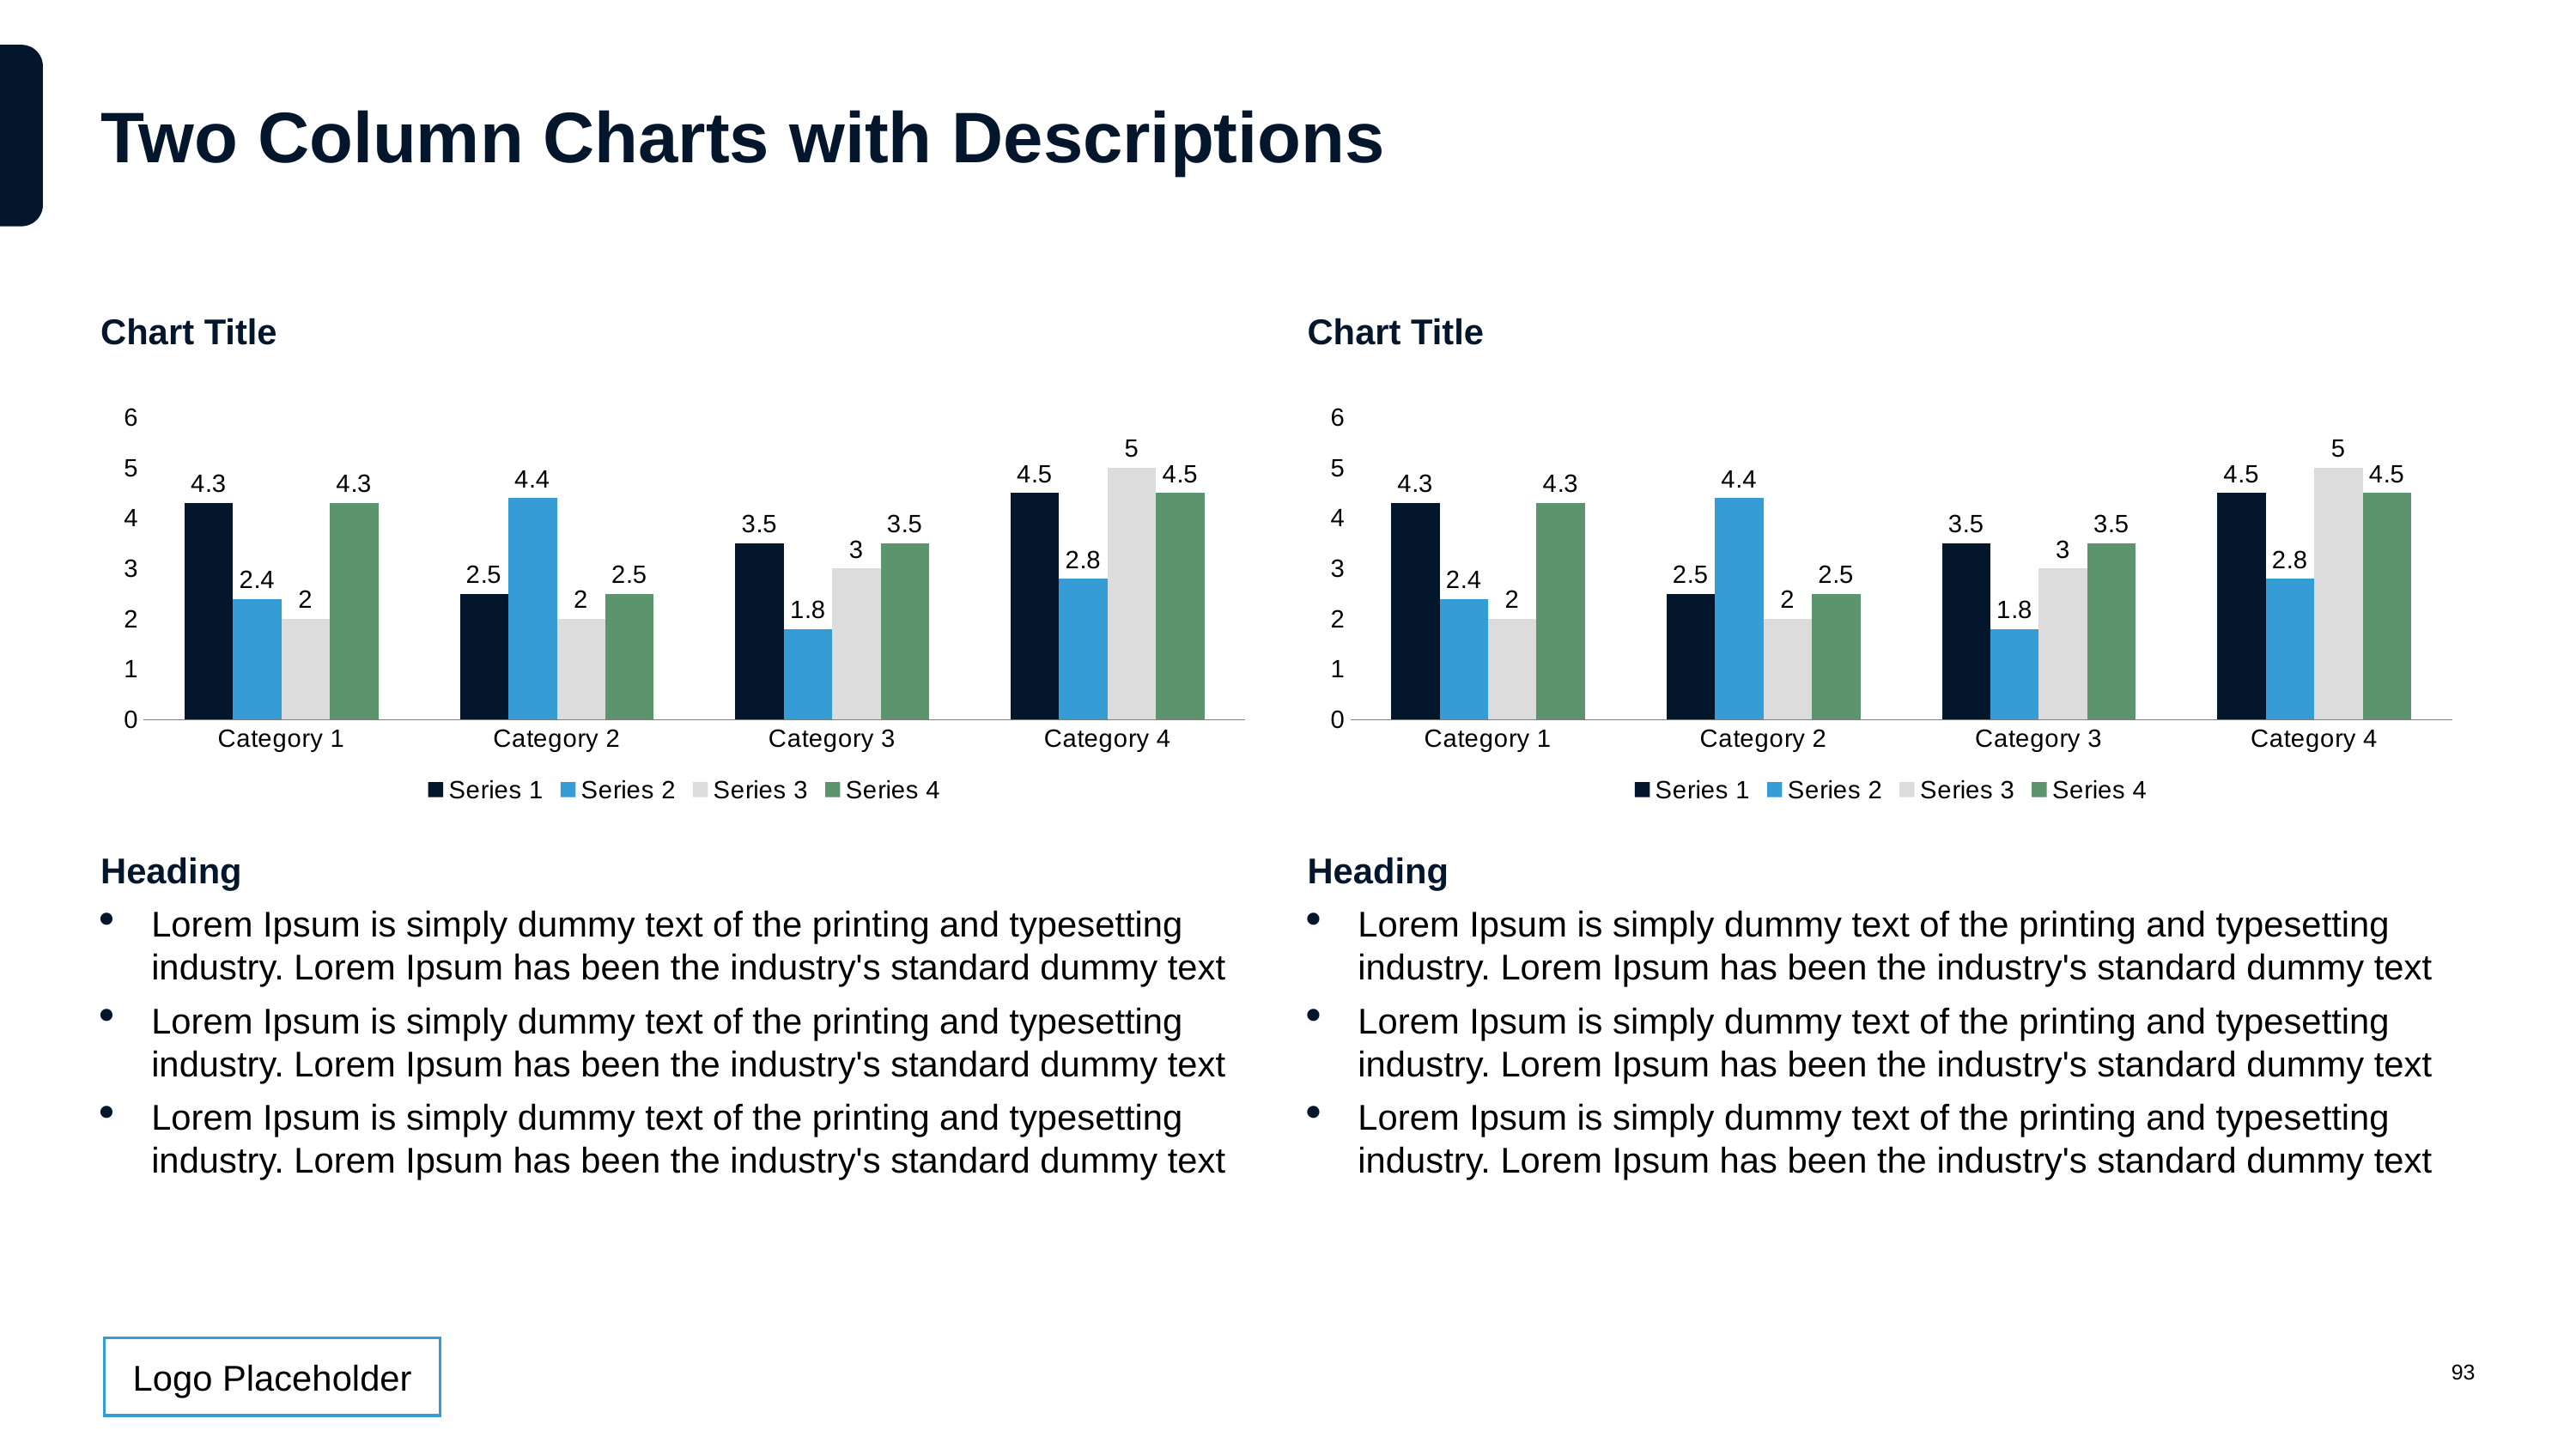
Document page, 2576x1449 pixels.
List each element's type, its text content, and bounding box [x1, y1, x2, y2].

list Heading Lorem Ipsum is simply dummy text of the printing and typesetting industry. Lorem Ipsum has been the industry's standard dummy text Lorem Ipsum is simply dummy text of the printing and typesetting industry. Lorem Ipsum has been the industry's standard dummy text Lorem Ipsum is simply dummy text of the printing and typesetting industry. Lorem Ipsum has been the industry's standard dummy text [100, 847, 1269, 1449]
text_box Chart Title [1307, 308, 2431, 352]
slide_number 93 [2362, 1337, 2476, 1404]
chart [100, 394, 1269, 809]
chart [1306, 394, 2476, 809]
list Heading Lorem Ipsum is simply dummy text of the printing and typesetting industry. Lorem Ipsum has been the industry's standard dummy text Lorem Ipsum is simply dummy text of the printing and typesetting industry. Lorem Ipsum has been the industry's standard dummy text Lorem Ipsum is simply dummy text of the printing and typesetting industry. Lorem Ipsum has been the industry's standard dummy text [1307, 847, 2476, 1449]
title Two Column Charts with Descriptions [100, 45, 2476, 223]
text_box Chart Title [100, 308, 1224, 352]
